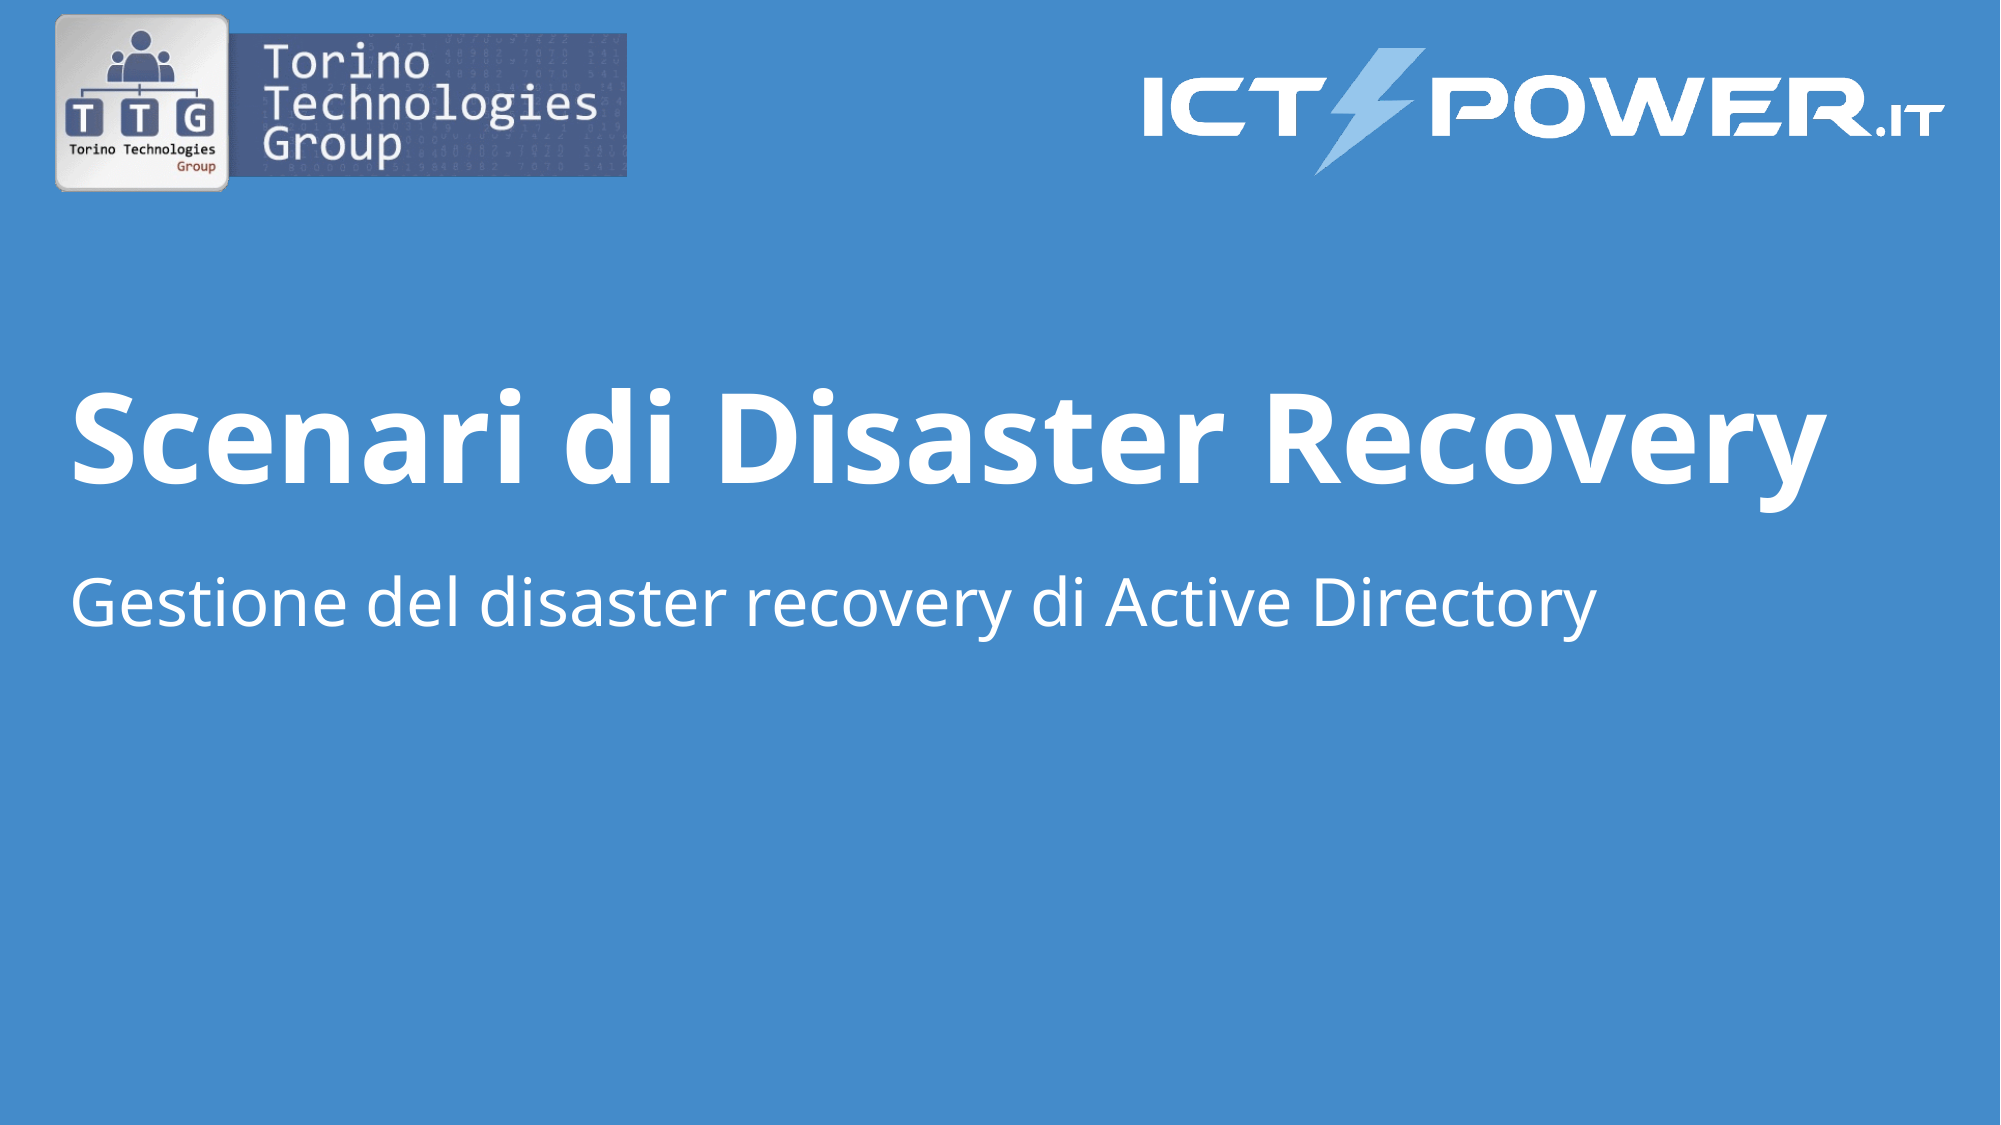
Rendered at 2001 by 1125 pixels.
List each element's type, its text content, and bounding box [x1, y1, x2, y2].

title Scenari di Disaster Recovery [55, 324, 1945, 561]
picture [1144, 48, 1945, 176]
list Gestione del disaster recovery di Active Directory [55, 561, 1945, 680]
picture [55, 14, 627, 192]
